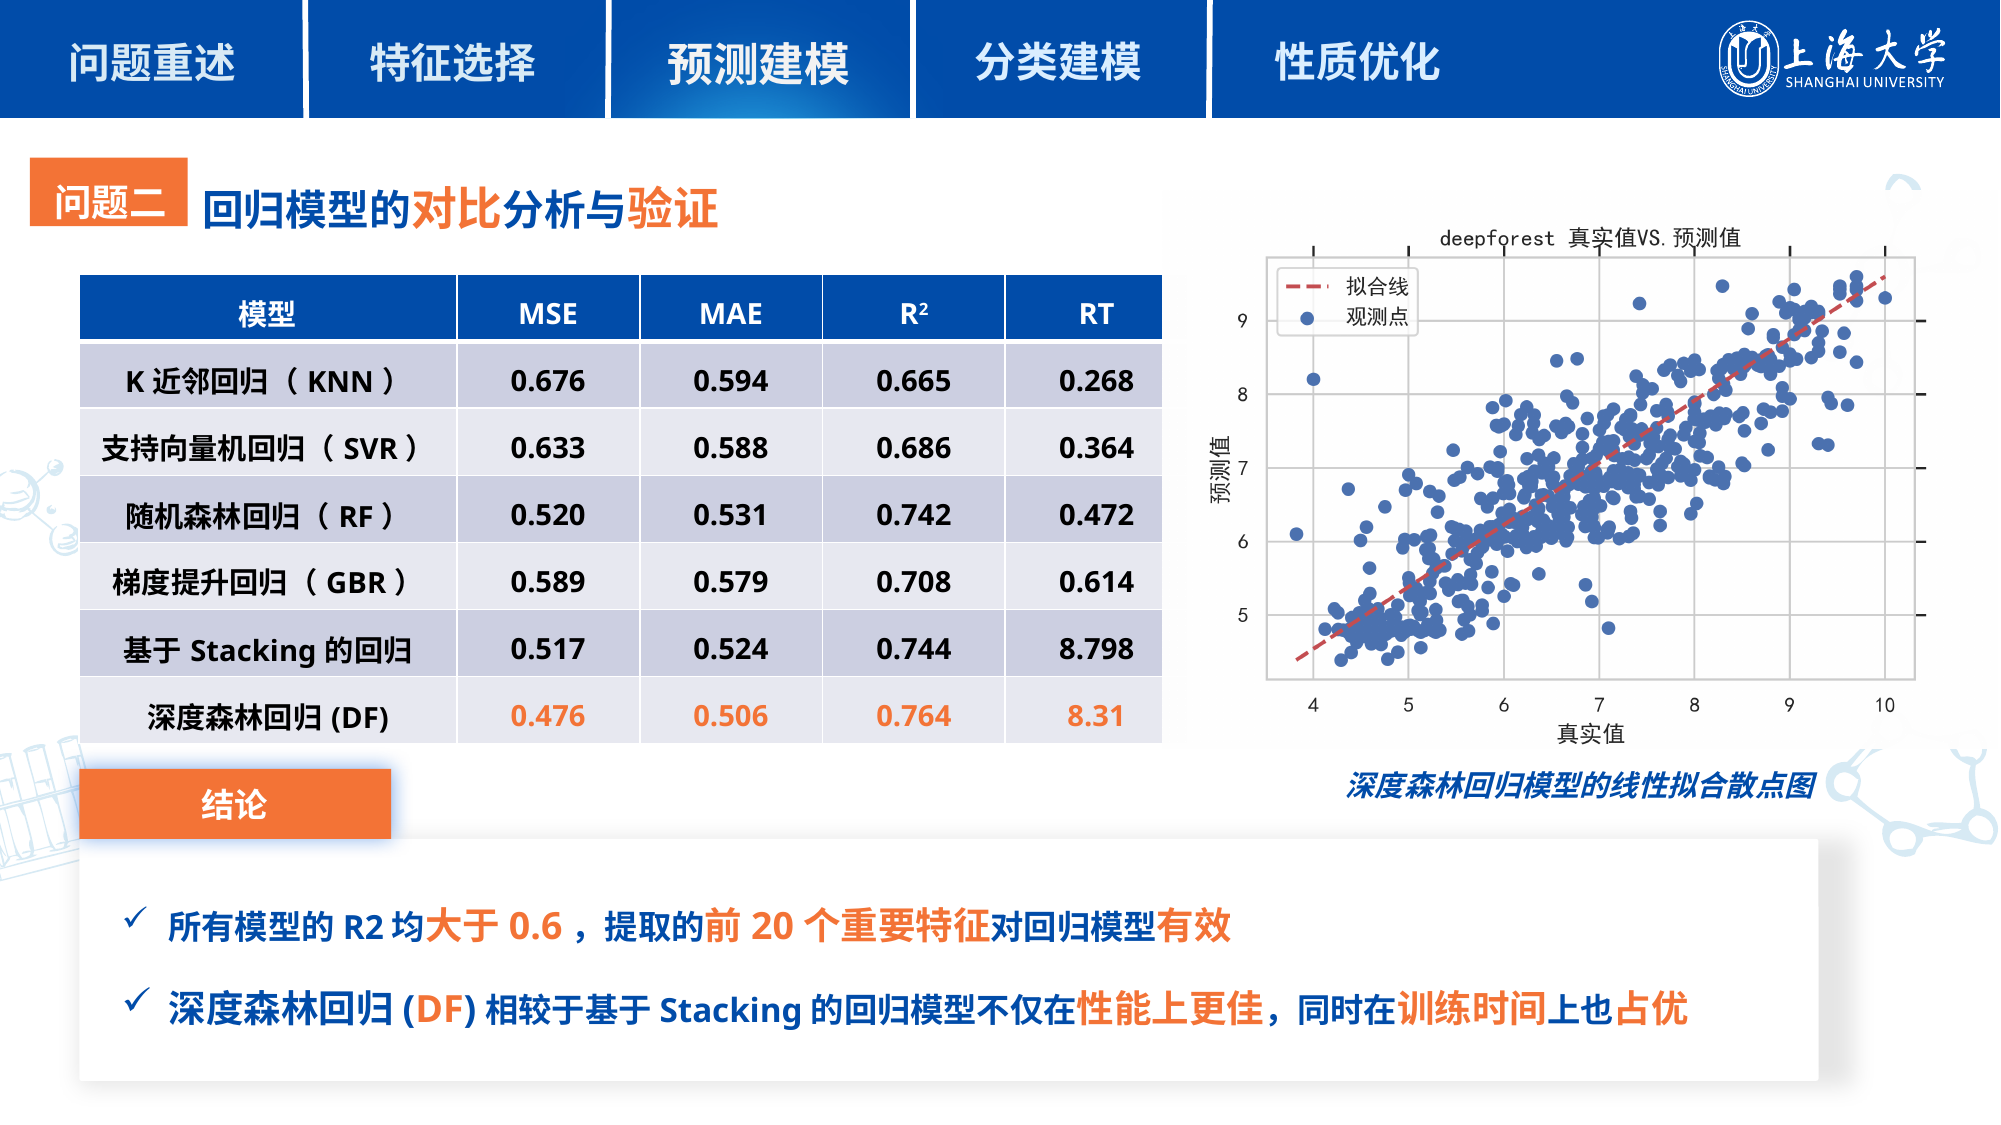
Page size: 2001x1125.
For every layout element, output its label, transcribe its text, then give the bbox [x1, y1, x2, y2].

table_cell 0.665 [823, 344, 1004, 407]
table_cell 0.268 [1006, 344, 1162, 407]
table_cell 0.472 [1006, 476, 1162, 542]
table_cell 0.364 [1006, 409, 1162, 475]
table_cell 0.708 [823, 543, 1004, 609]
table_cell 0.531 [641, 476, 822, 542]
table_header MSE [458, 275, 639, 339]
table_cell 0.589 [458, 543, 639, 609]
table_cell 0.742 [823, 476, 1004, 542]
table_cell 0.579 [641, 543, 822, 609]
table_cell 0.588 [641, 409, 822, 475]
table_cell 梯度提升回归（GBR） [80, 543, 456, 609]
table_cell 0.764 [823, 677, 1004, 743]
table_header MAE [641, 275, 822, 339]
table_cell 8.798 [1006, 610, 1162, 676]
table_header R2 [823, 275, 1004, 339]
table_cell 深度森林回归(DF) [80, 677, 456, 743]
table_cell 0.744 [823, 610, 1004, 676]
picture [1162, 190, 1998, 749]
text_box 回归模型的对比分析与验证 [187, 144, 1167, 242]
text_box 所有模型的R2均大于0.6，提取的前20个重要特征对回归模型有效 深度森林回归(DF)相较于基于Stacking的回归模型不仅在性能上更佳，同时在训练时间上也占优 [106, 880, 1819, 1038]
table_cell 0.594 [641, 344, 822, 407]
table_cell 支持向量机回归（SVR） [80, 409, 456, 475]
table_cell 0.633 [458, 409, 639, 475]
text_box 深度森林回归模型的线性拟合散点图 [1269, 760, 1891, 811]
table_cell 8.31 [1006, 677, 1162, 743]
picture [564, 0, 944, 119]
table_cell K近邻回归（KNN） [80, 344, 456, 407]
table_cell 0.520 [458, 476, 639, 542]
table_cell 0.517 [458, 610, 639, 676]
text_box 结论 [79, 768, 392, 839]
table_cell 0.506 [641, 677, 822, 743]
table_cell 基于Stacking的回归 [80, 610, 456, 676]
table_header RT [1006, 275, 1162, 339]
table_cell 0.614 [1006, 543, 1162, 609]
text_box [29, 149, 190, 227]
text_box [78, 837, 1820, 1082]
table_header 模型 [80, 275, 456, 339]
table_cell 0.476 [458, 677, 639, 743]
table_cell 0.524 [641, 610, 822, 676]
table_cell 0.676 [458, 344, 639, 407]
table_cell 0.686 [823, 409, 1004, 475]
table_cell 随机森林回归（RF） [80, 476, 456, 542]
